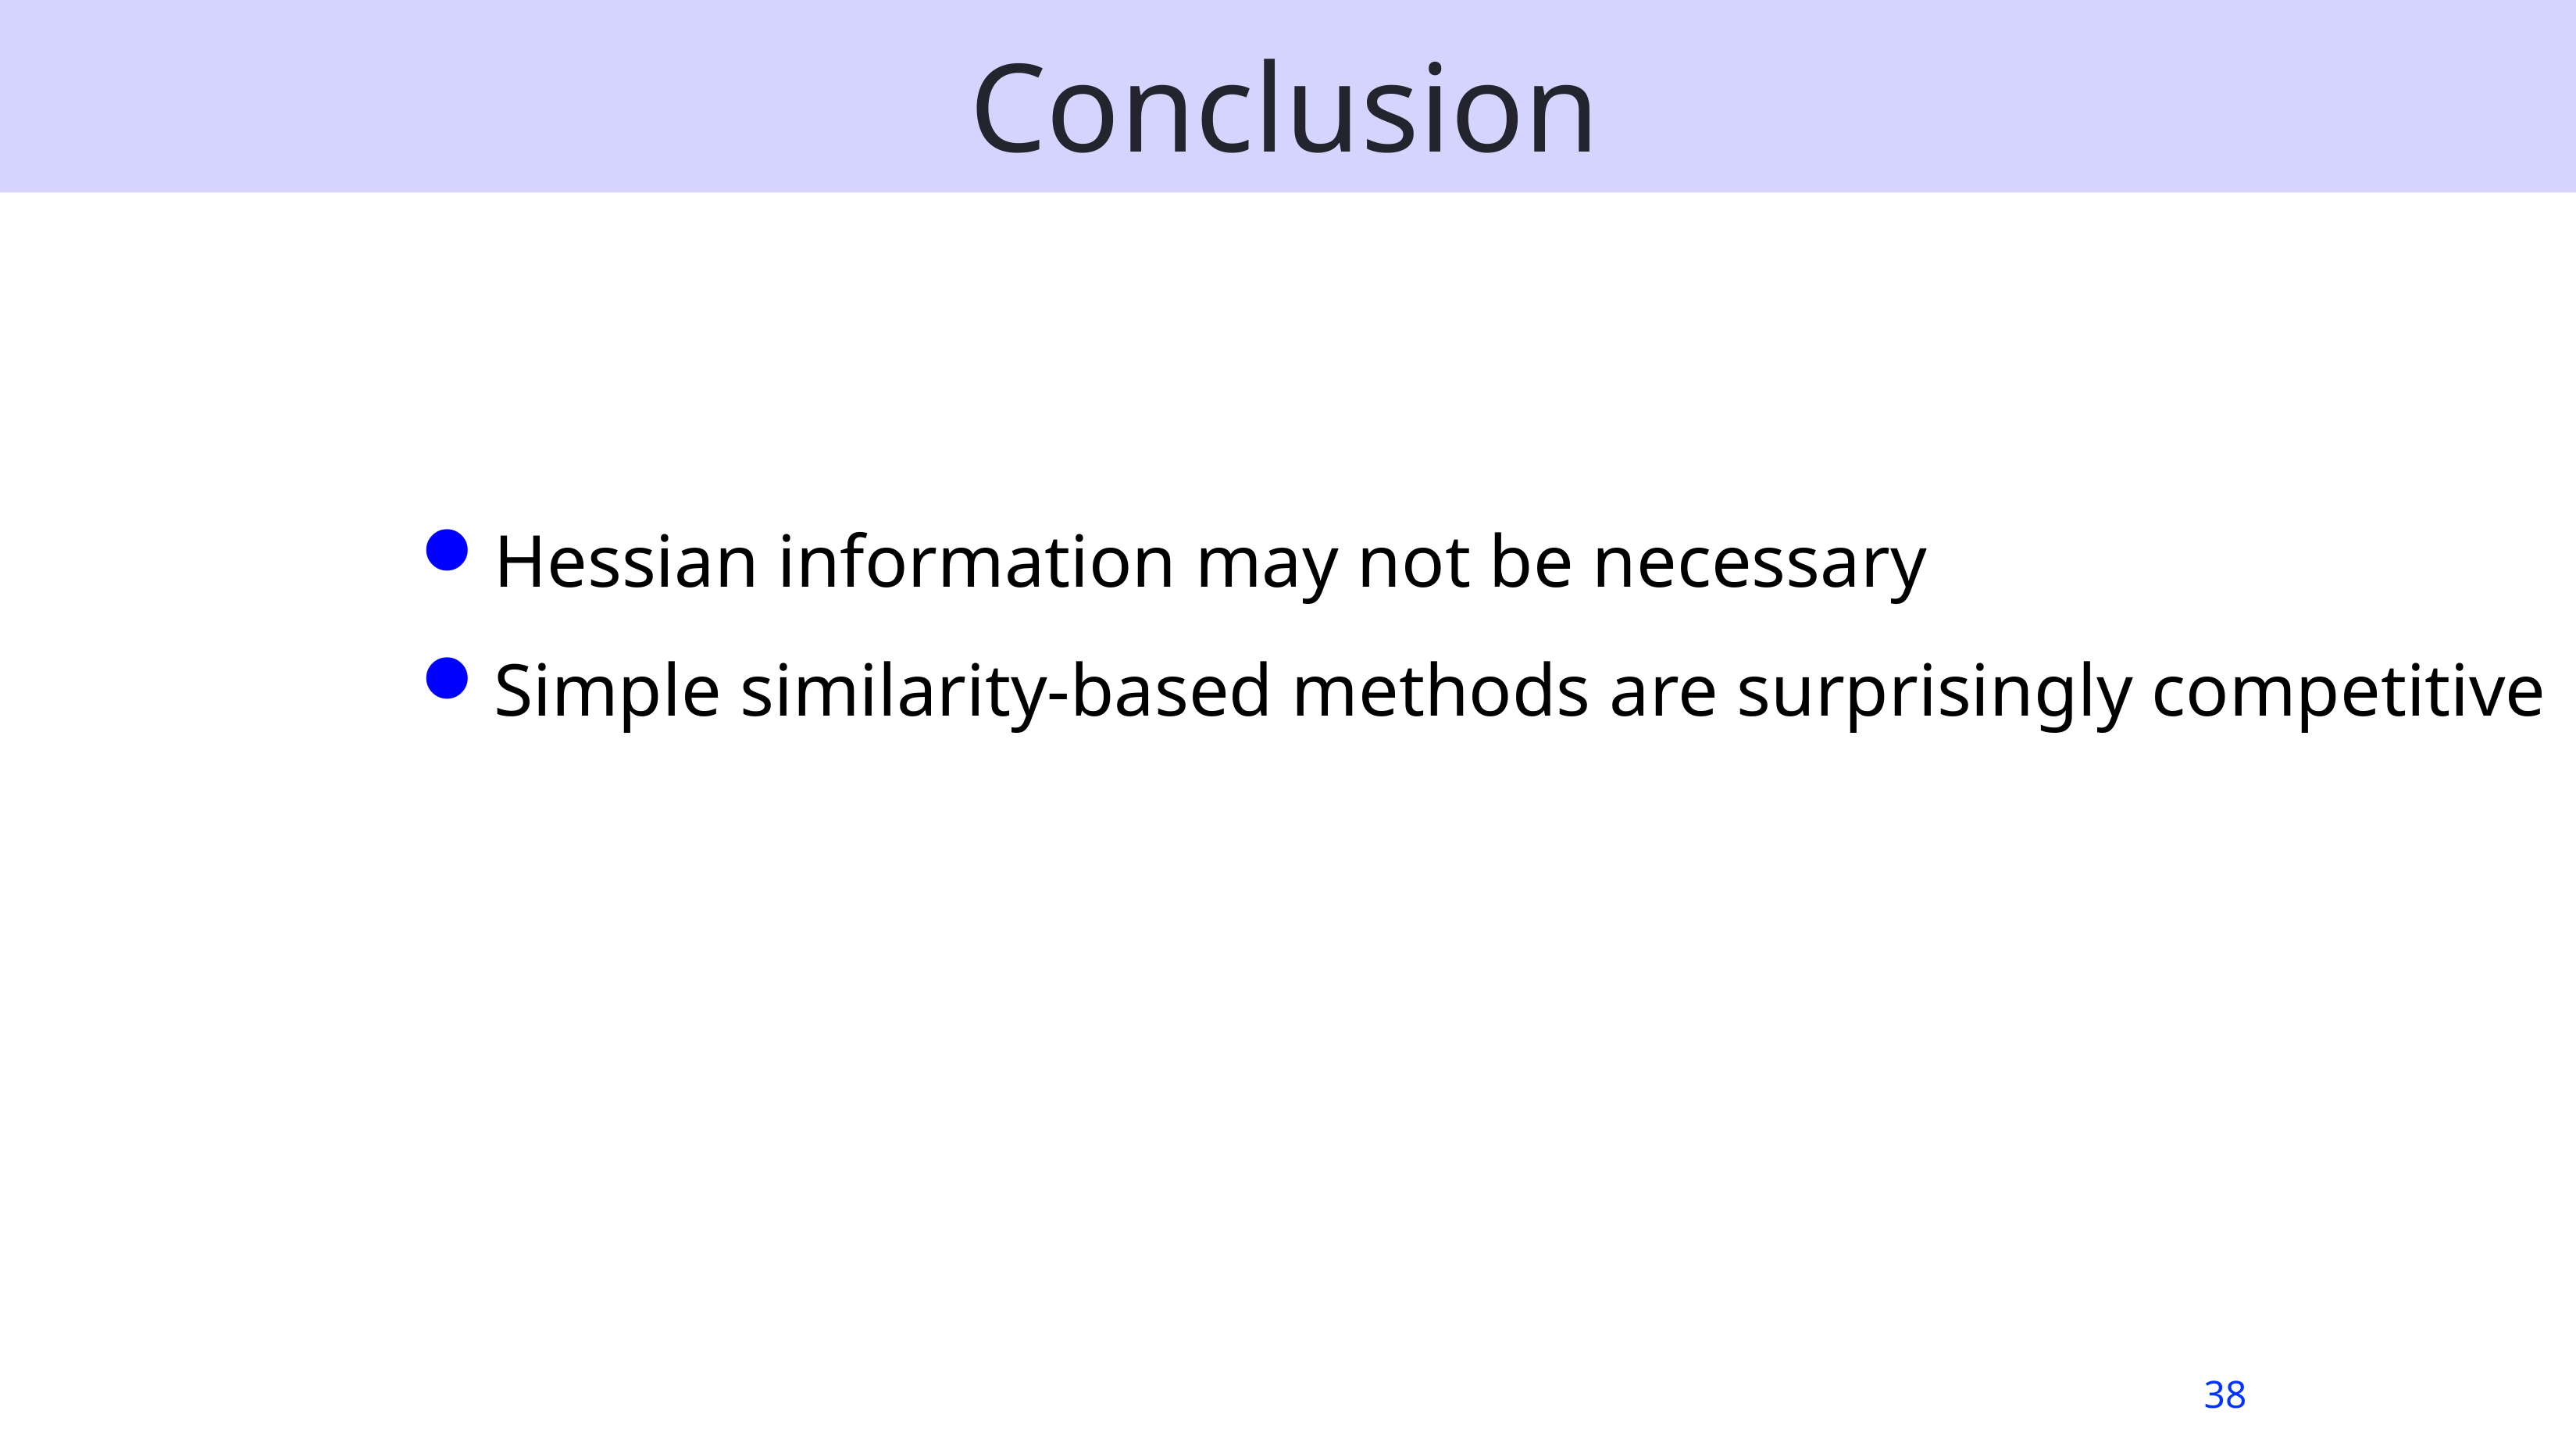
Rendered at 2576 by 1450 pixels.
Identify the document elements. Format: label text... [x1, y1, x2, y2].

text_box 38 [2199, 1377, 2275, 1422]
title Conclusion [624, 30, 1977, 178]
text_box Hessian information may not be necessary Simple similarity-based methods are surprisingly competitive [409, 466, 2576, 737]
